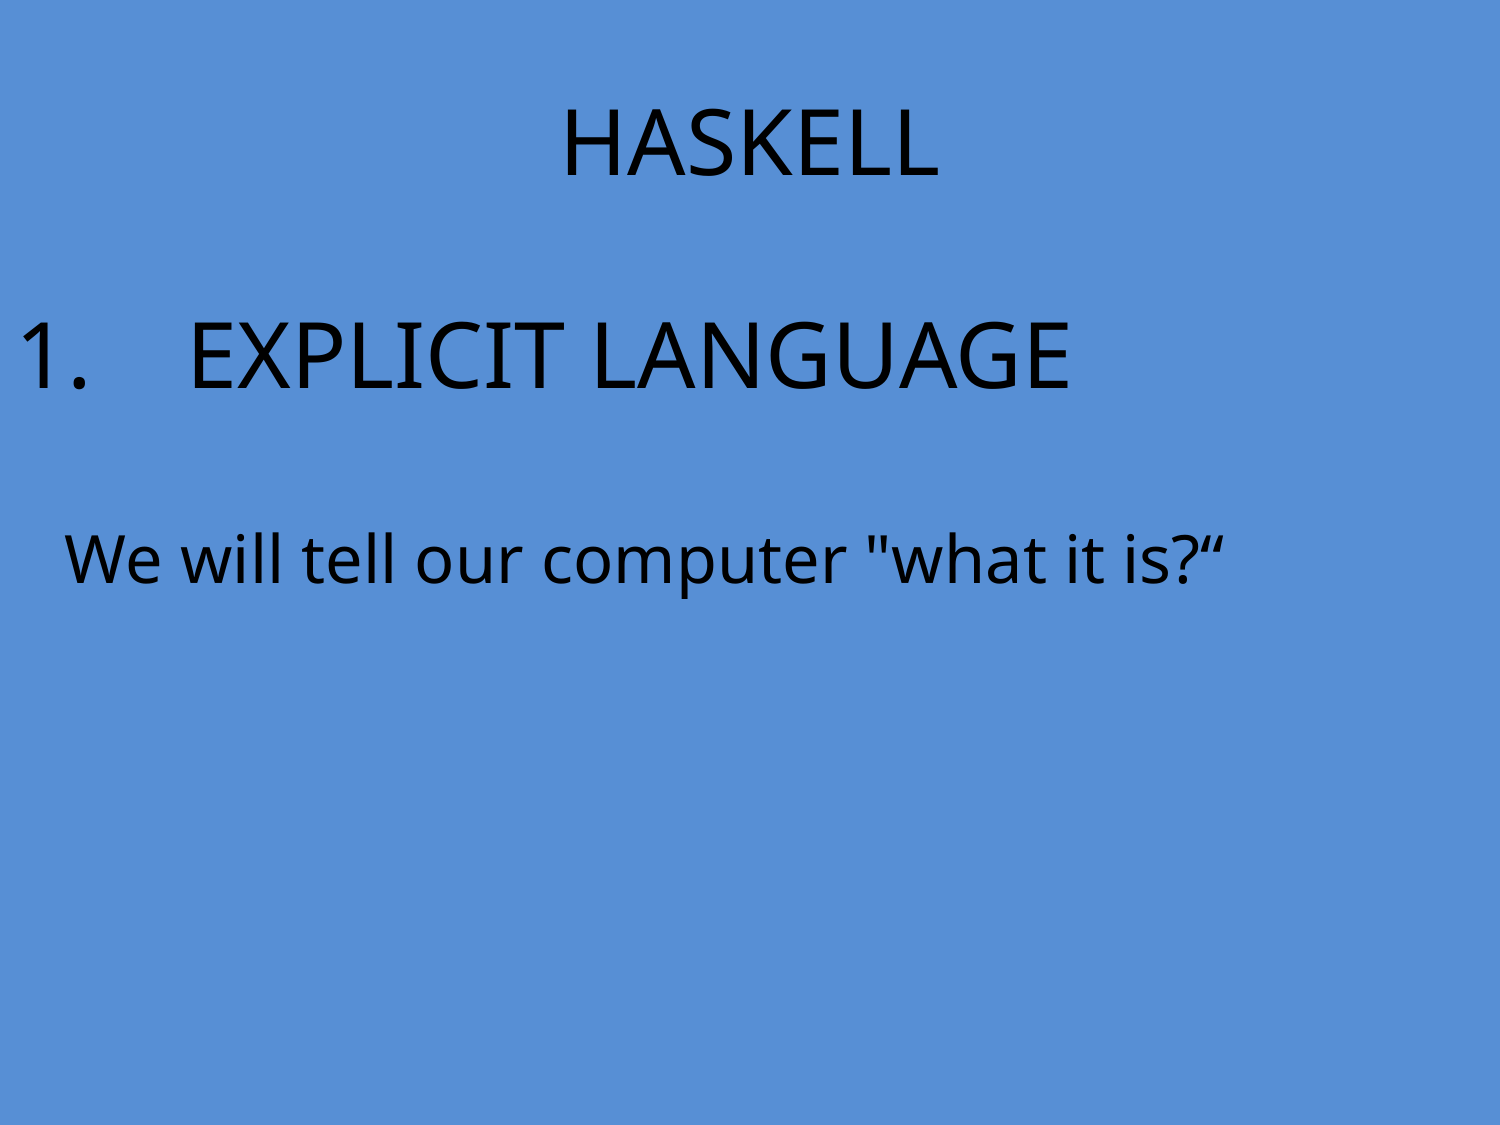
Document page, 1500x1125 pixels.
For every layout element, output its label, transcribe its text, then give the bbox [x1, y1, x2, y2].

text_box 1. EXPLICIT LANGUAGE [0, 257, 1500, 445]
text_box We will tell our computer "what it is?“ [49, 509, 1400, 604]
title HASKELL [75, 45, 1425, 233]
